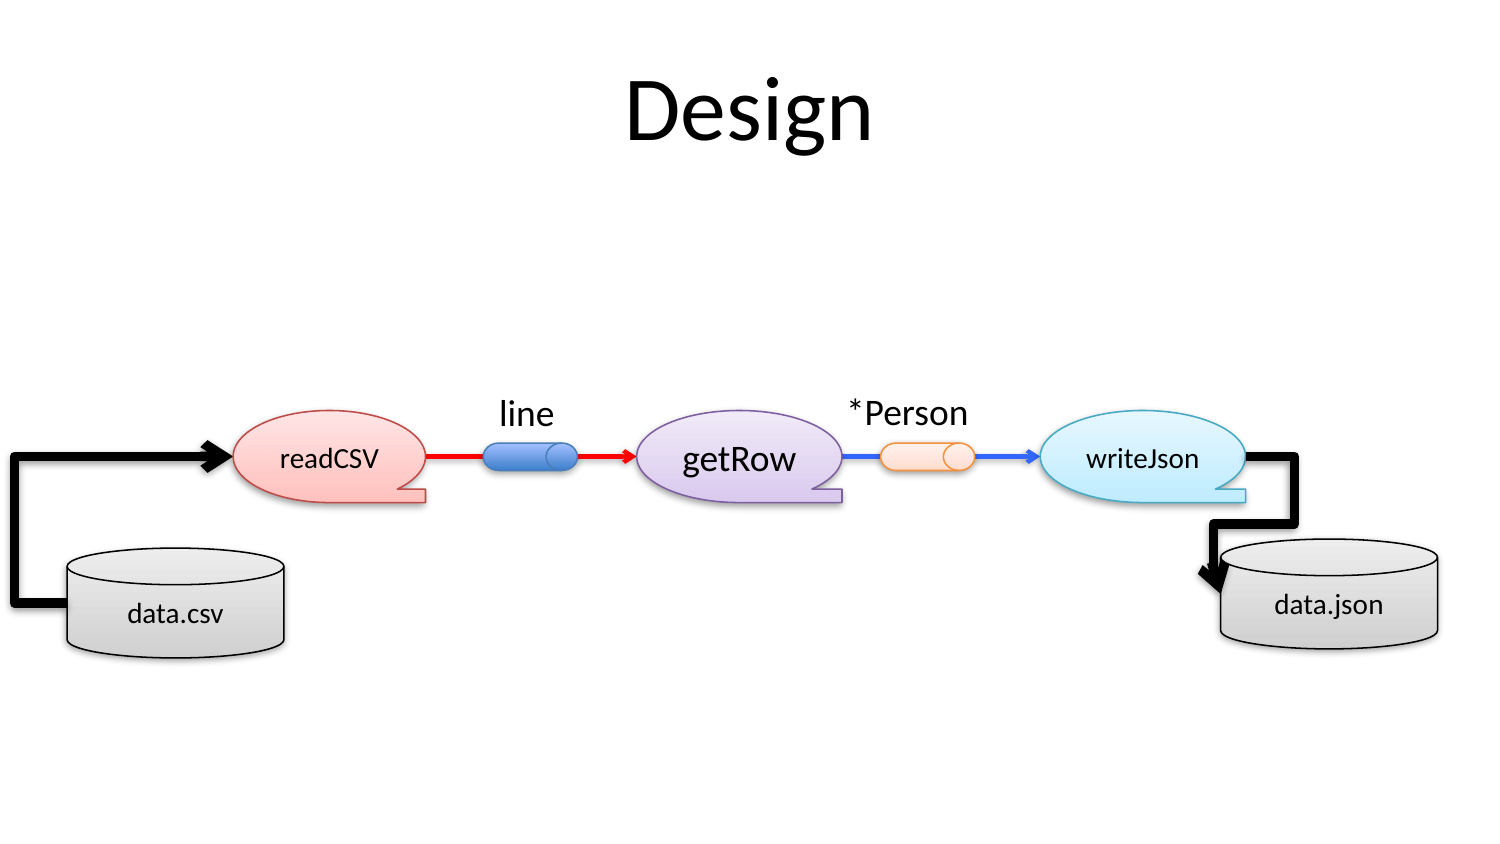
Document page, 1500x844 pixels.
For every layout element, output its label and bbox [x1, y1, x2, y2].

title [75, 33, 1425, 175]
text_box [158, 380, 1439, 650]
text_box [66, 547, 285, 659]
